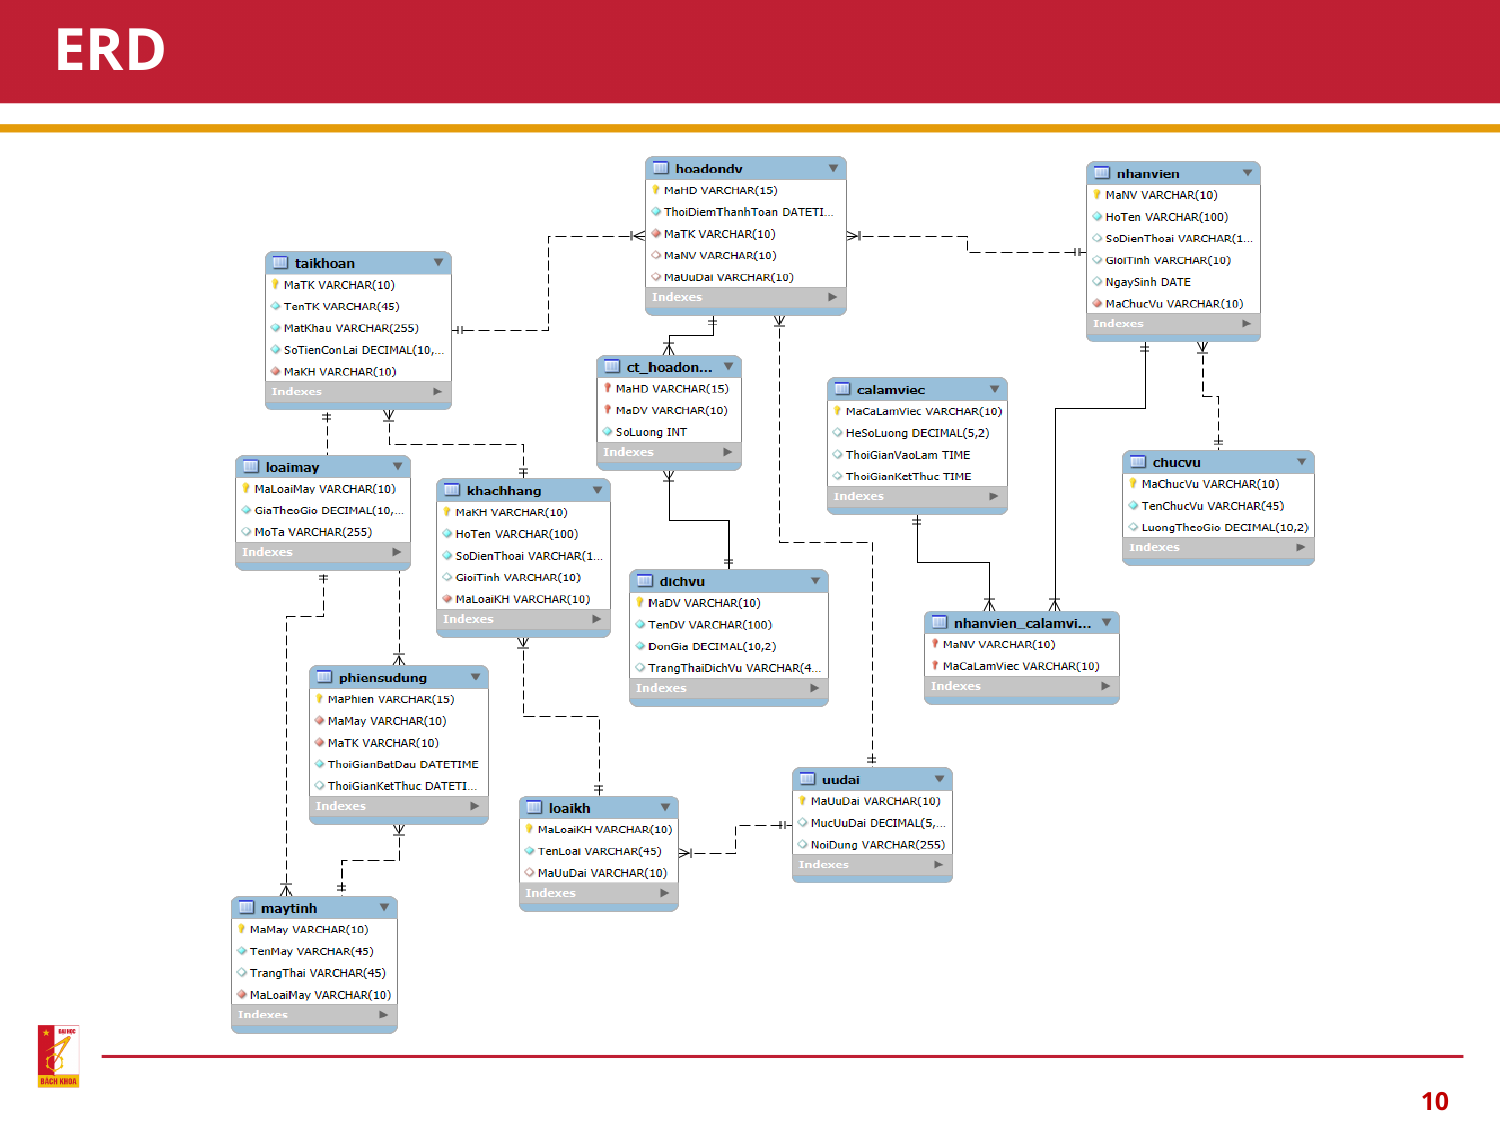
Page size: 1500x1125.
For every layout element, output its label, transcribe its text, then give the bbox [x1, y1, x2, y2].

slide_number 10 [1126, 1078, 1464, 1125]
picture [0, 0, 1500, 1125]
title ERD [38, 12, 1462, 87]
